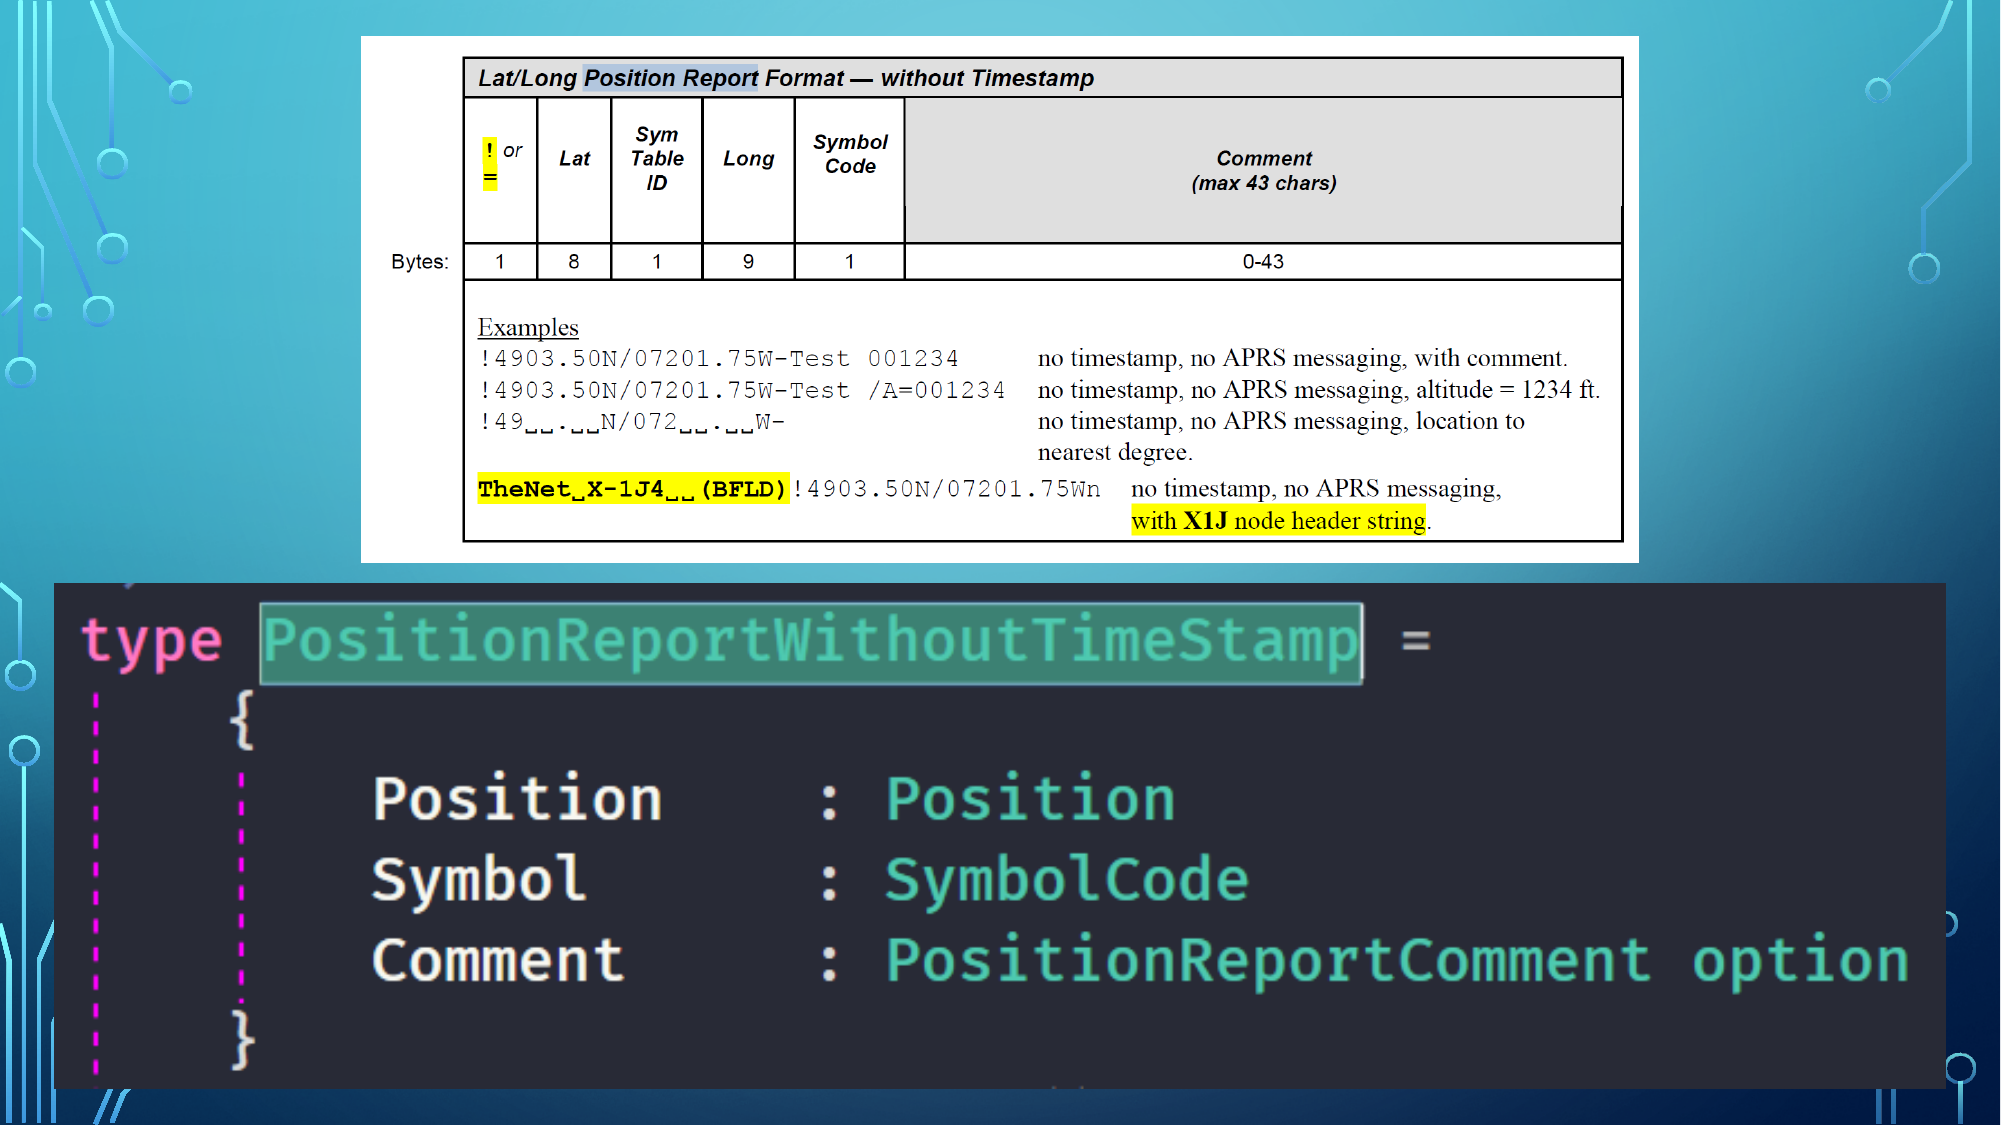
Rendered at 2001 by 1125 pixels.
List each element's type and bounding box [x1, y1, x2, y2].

picture [361, 35, 1639, 563]
list [54, 582, 1946, 1089]
